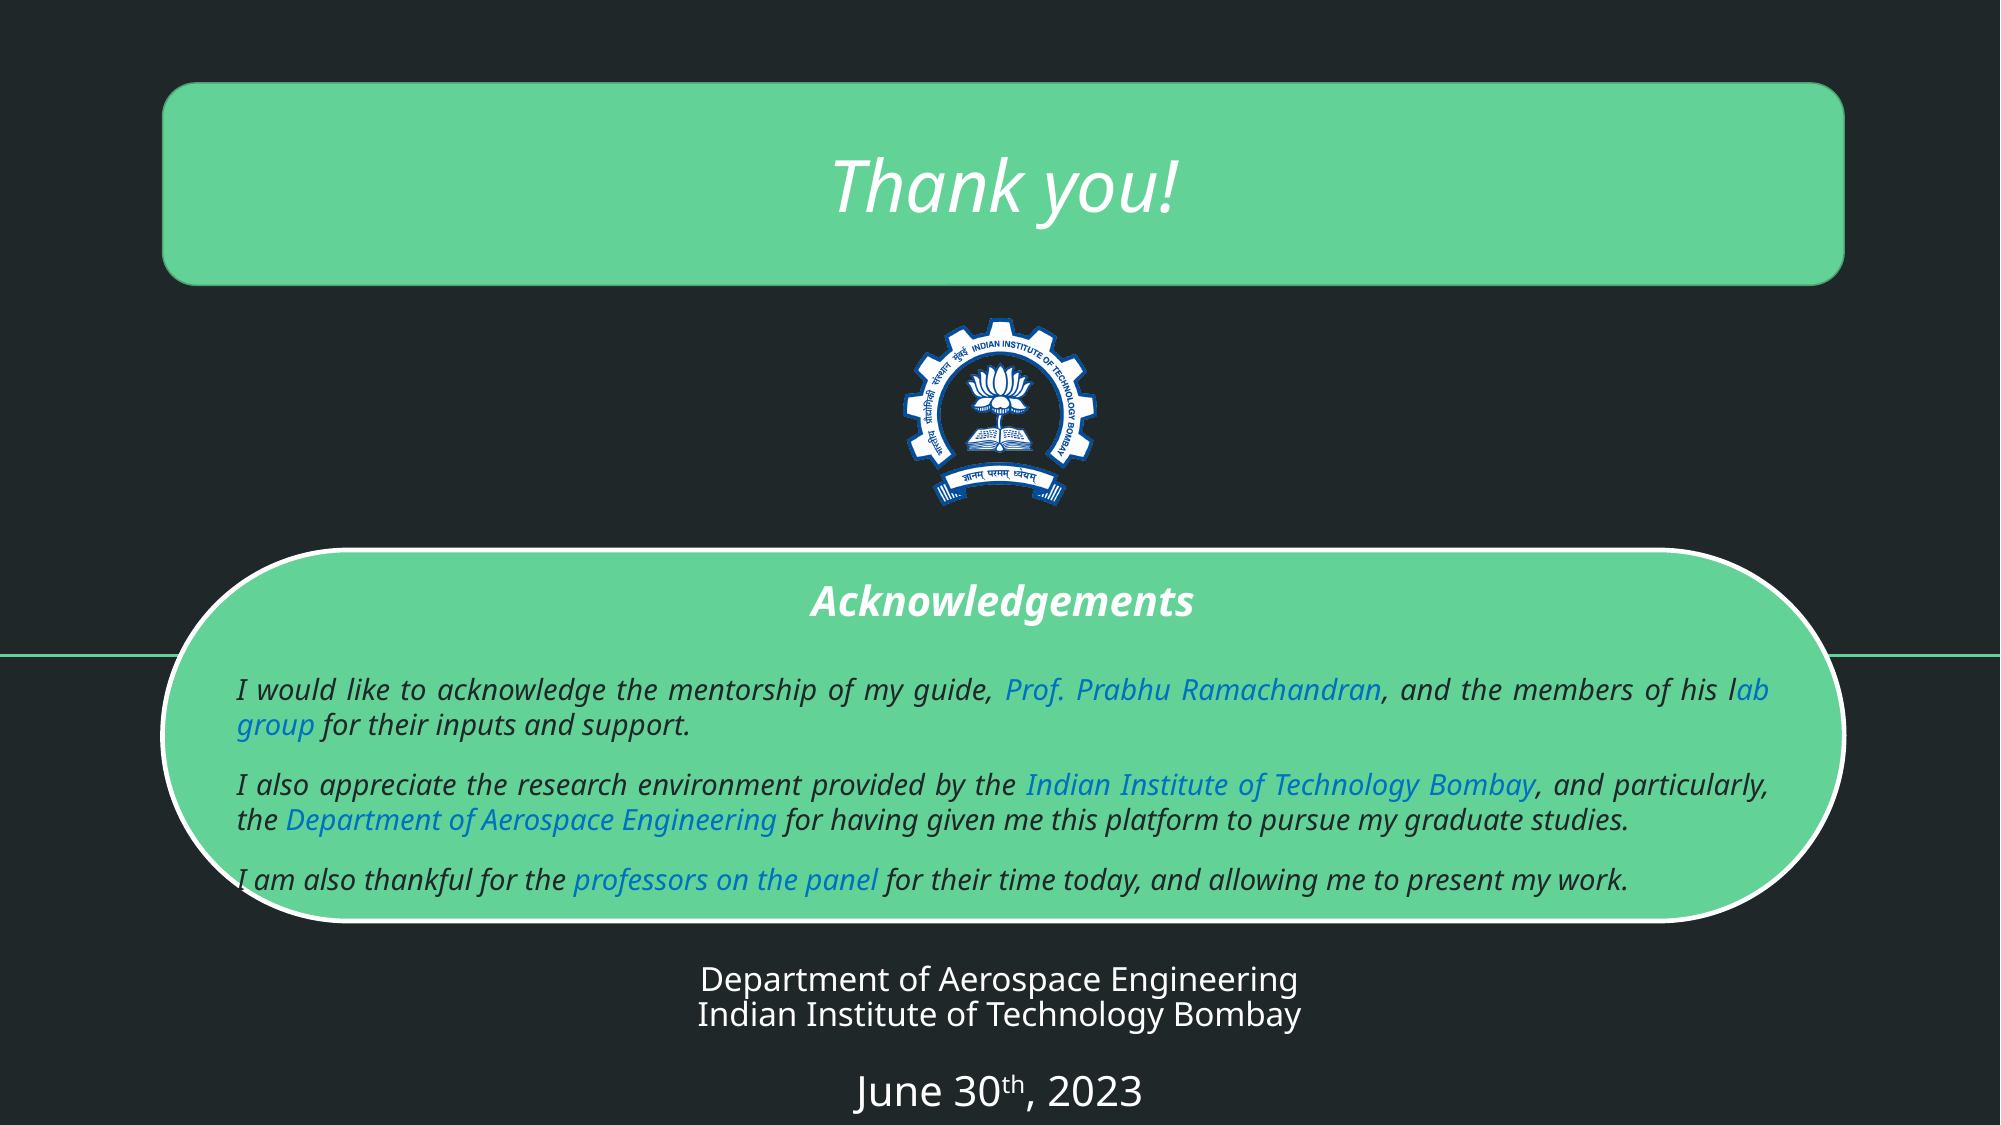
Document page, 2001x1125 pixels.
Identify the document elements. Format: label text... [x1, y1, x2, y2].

text_box Thank you! [162, 82, 1845, 286]
picture [903, 318, 1097, 507]
subtitle Department of Aerospace Engineering Indian Institute of Technology Bombay June 30th, 2023 [155, 942, 1845, 1125]
text_box Acknowledgements I would like to acknowledge the mentorship of my guide, Prof. Prabhu Ramachandran, and the members of his lab group for their inputs and support. I also appreciate the research environment provided by the Indian Institute of Technology Bombay, and particularly, the Department of Aerospace Engineering for having given me this platform to pursue my graduate studies. I am also thankful for the professors on the panel for their time today, and allowing me to present my work. [162, 549, 1845, 922]
